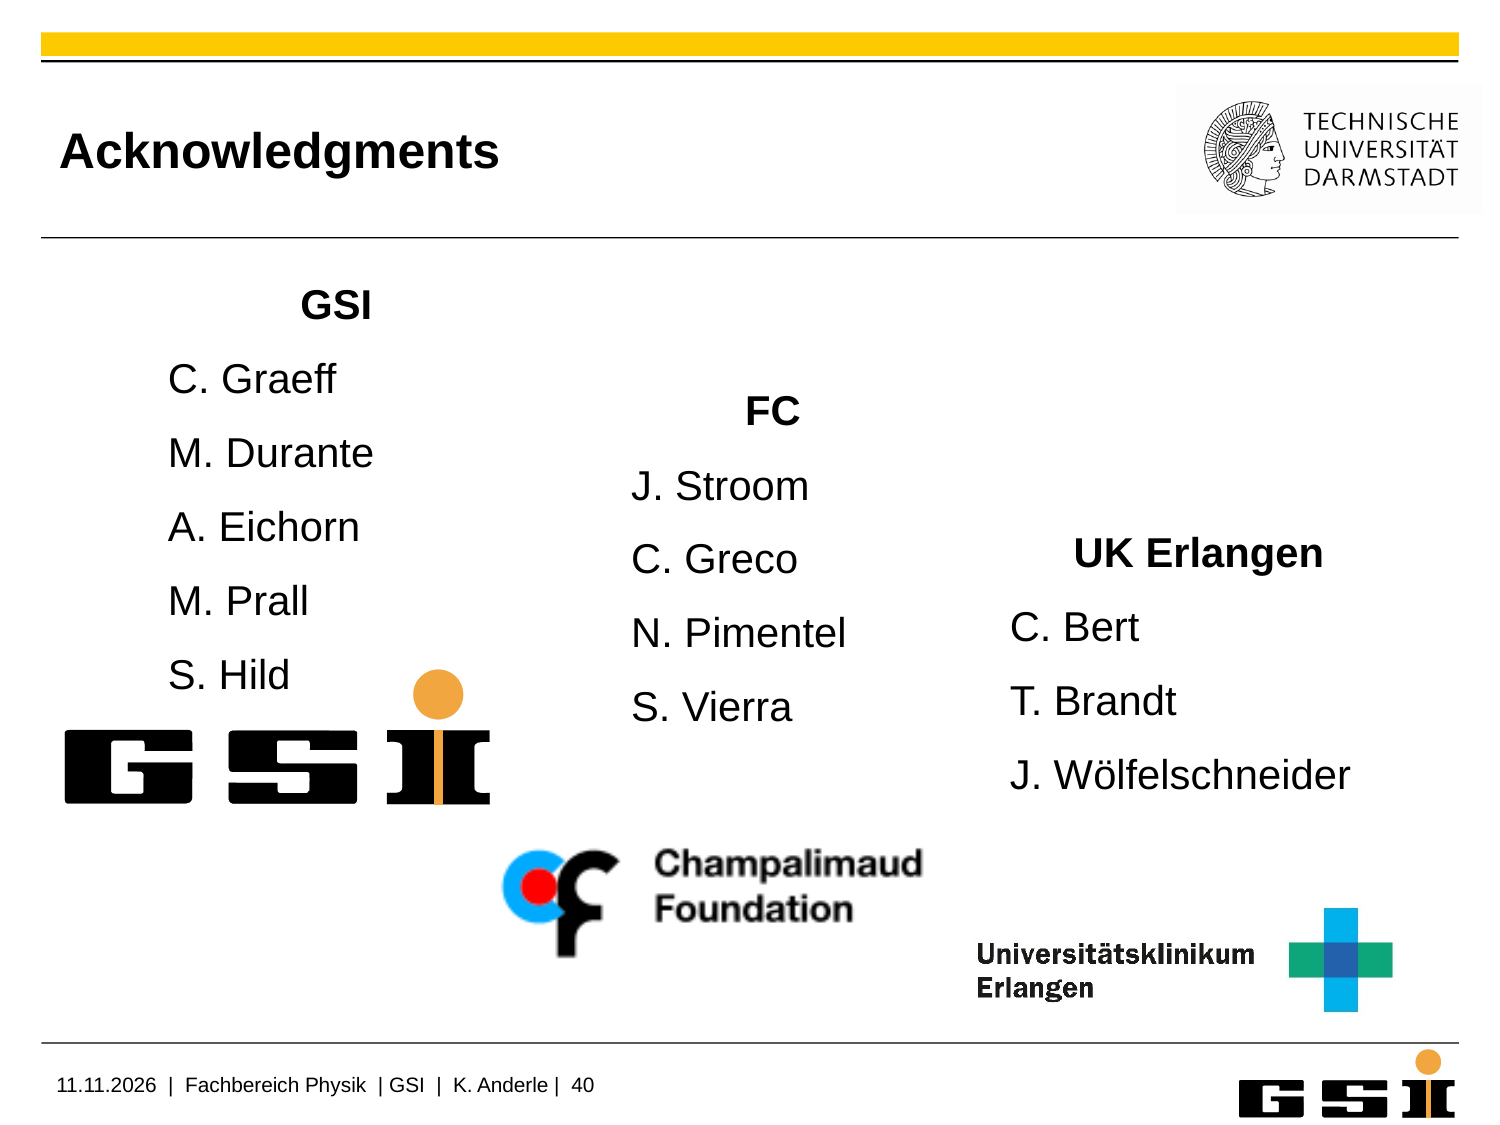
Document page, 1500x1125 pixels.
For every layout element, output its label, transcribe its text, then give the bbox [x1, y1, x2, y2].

text_box FC J. Stroom C. Greco N. Pimentel S. Vierra [631, 361, 915, 765]
text_box UK Erlangen C. Bert T. Brandt J. Wölfelschneider [1009, 503, 1389, 835]
picture [1175, 84, 1483, 214]
picture [64, 668, 491, 805]
picture [489, 835, 936, 966]
title Acknowledgments [58, 79, 1149, 218]
picture [974, 904, 1395, 1015]
list GSI C. Graeff M. Durante A. Eichorn M. Prall S. Hild [167, 255, 505, 718]
